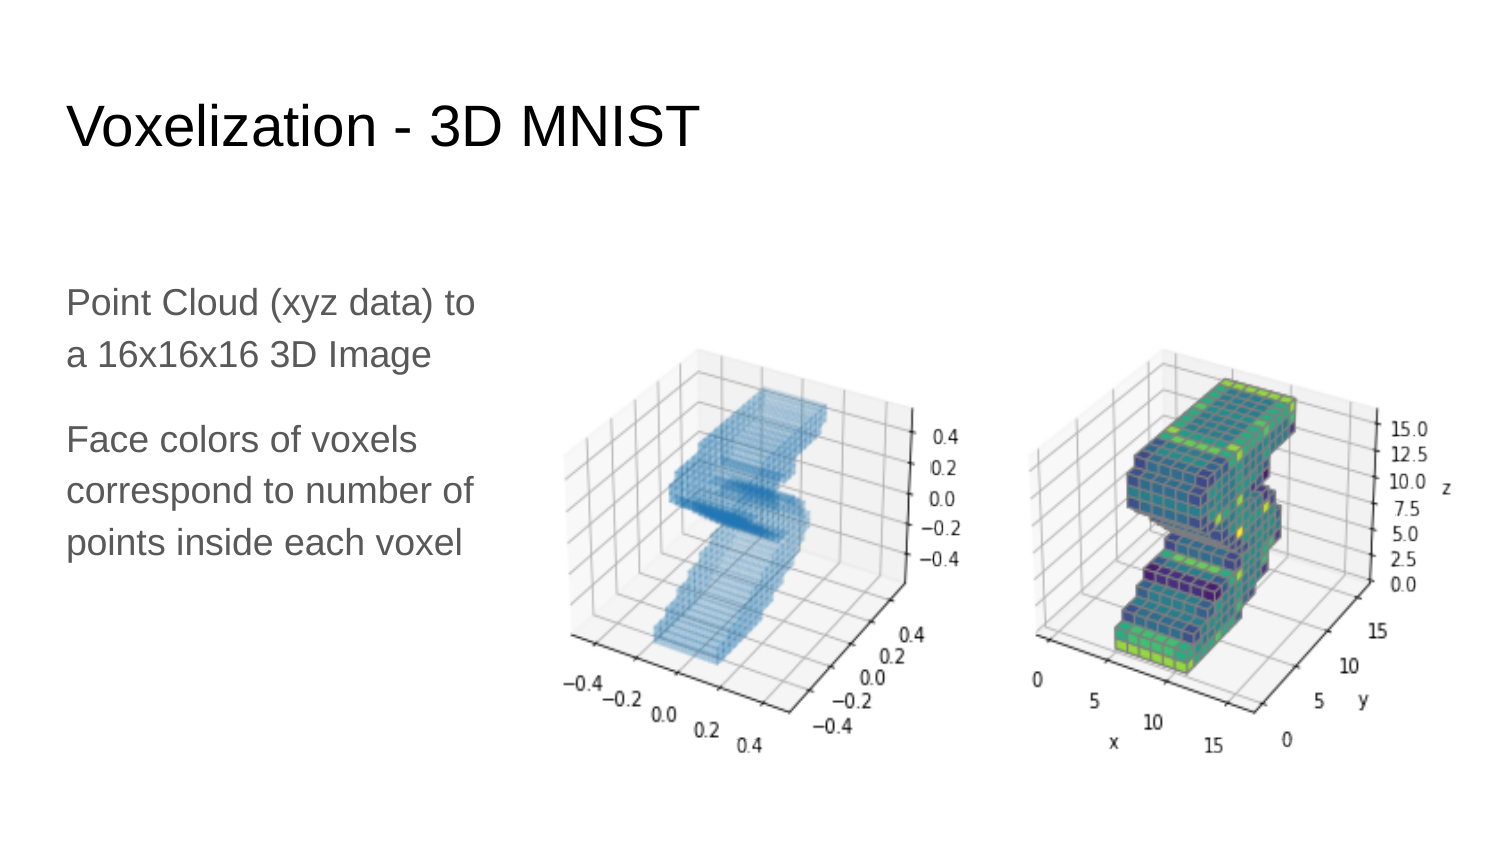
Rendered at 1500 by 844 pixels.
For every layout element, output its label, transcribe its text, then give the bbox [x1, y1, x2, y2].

list Point Cloud (xyz data) to a 16x16x16 3D Image Face colors of voxels correspond to number of points inside each voxel [51, 256, 509, 750]
picture [530, 305, 974, 770]
title Voxelization - 3D MNIST [51, 72, 1449, 167]
picture [994, 305, 1462, 770]
